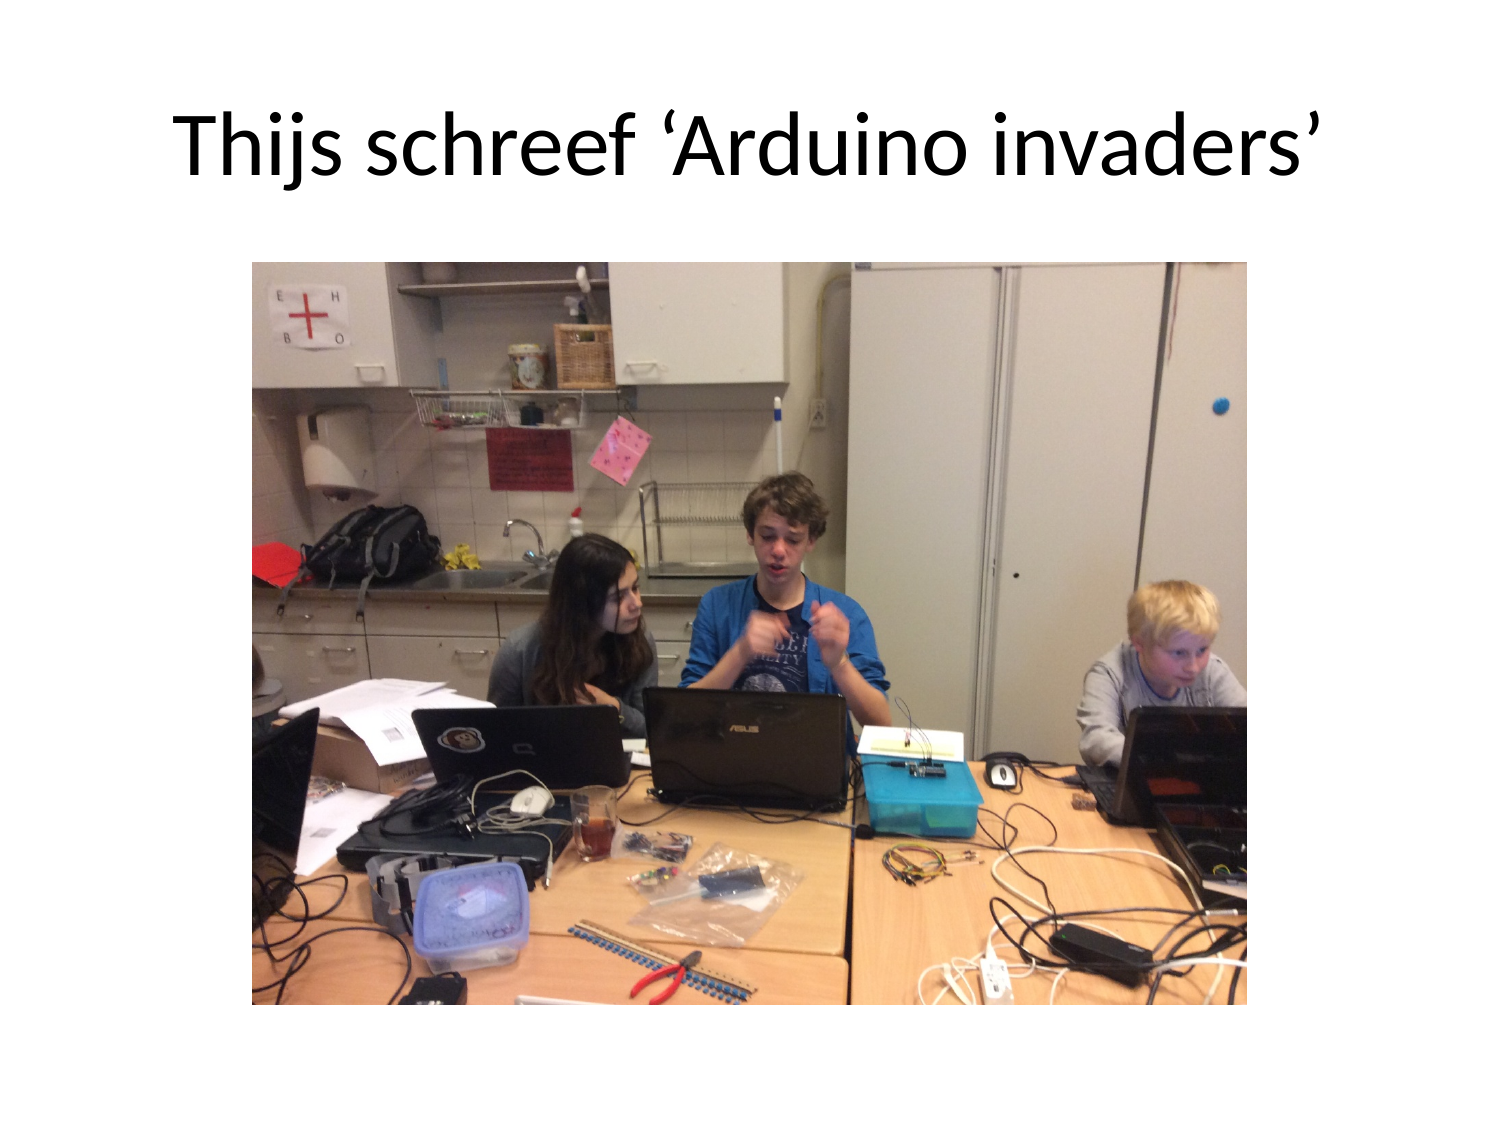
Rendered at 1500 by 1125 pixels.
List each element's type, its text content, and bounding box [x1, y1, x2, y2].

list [252, 262, 1248, 1006]
title Thijs schreef ‘Arduino invaders’ [75, 45, 1425, 233]
